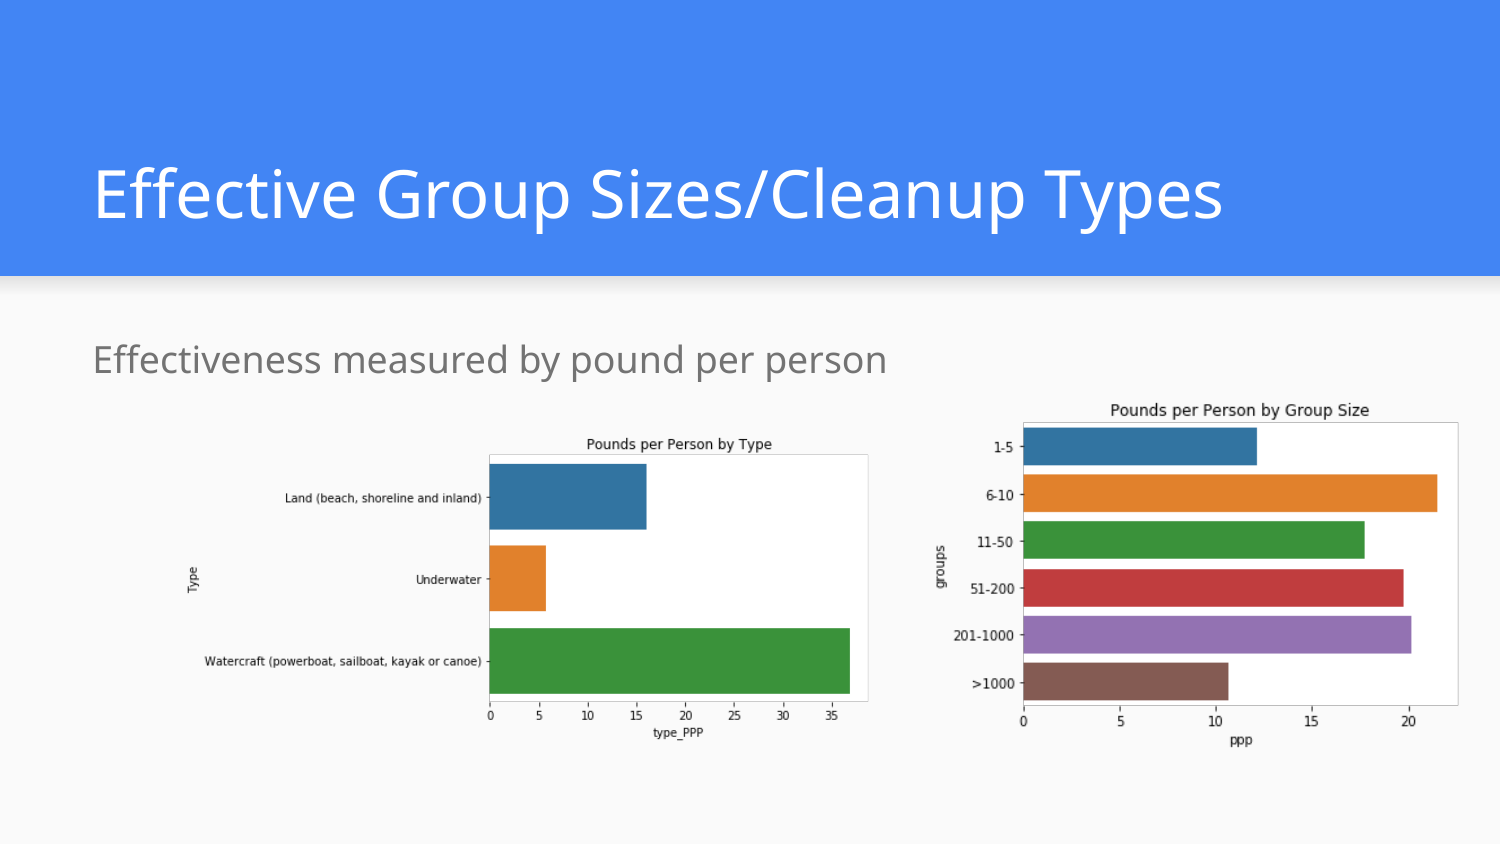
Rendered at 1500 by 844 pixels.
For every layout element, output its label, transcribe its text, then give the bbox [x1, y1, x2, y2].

list Effectiveness measured by pound per person [77, 314, 1427, 760]
picture [925, 394, 1466, 756]
title Effective Group Sizes/Cleanup Types [77, 121, 1427, 248]
picture [181, 430, 876, 746]
